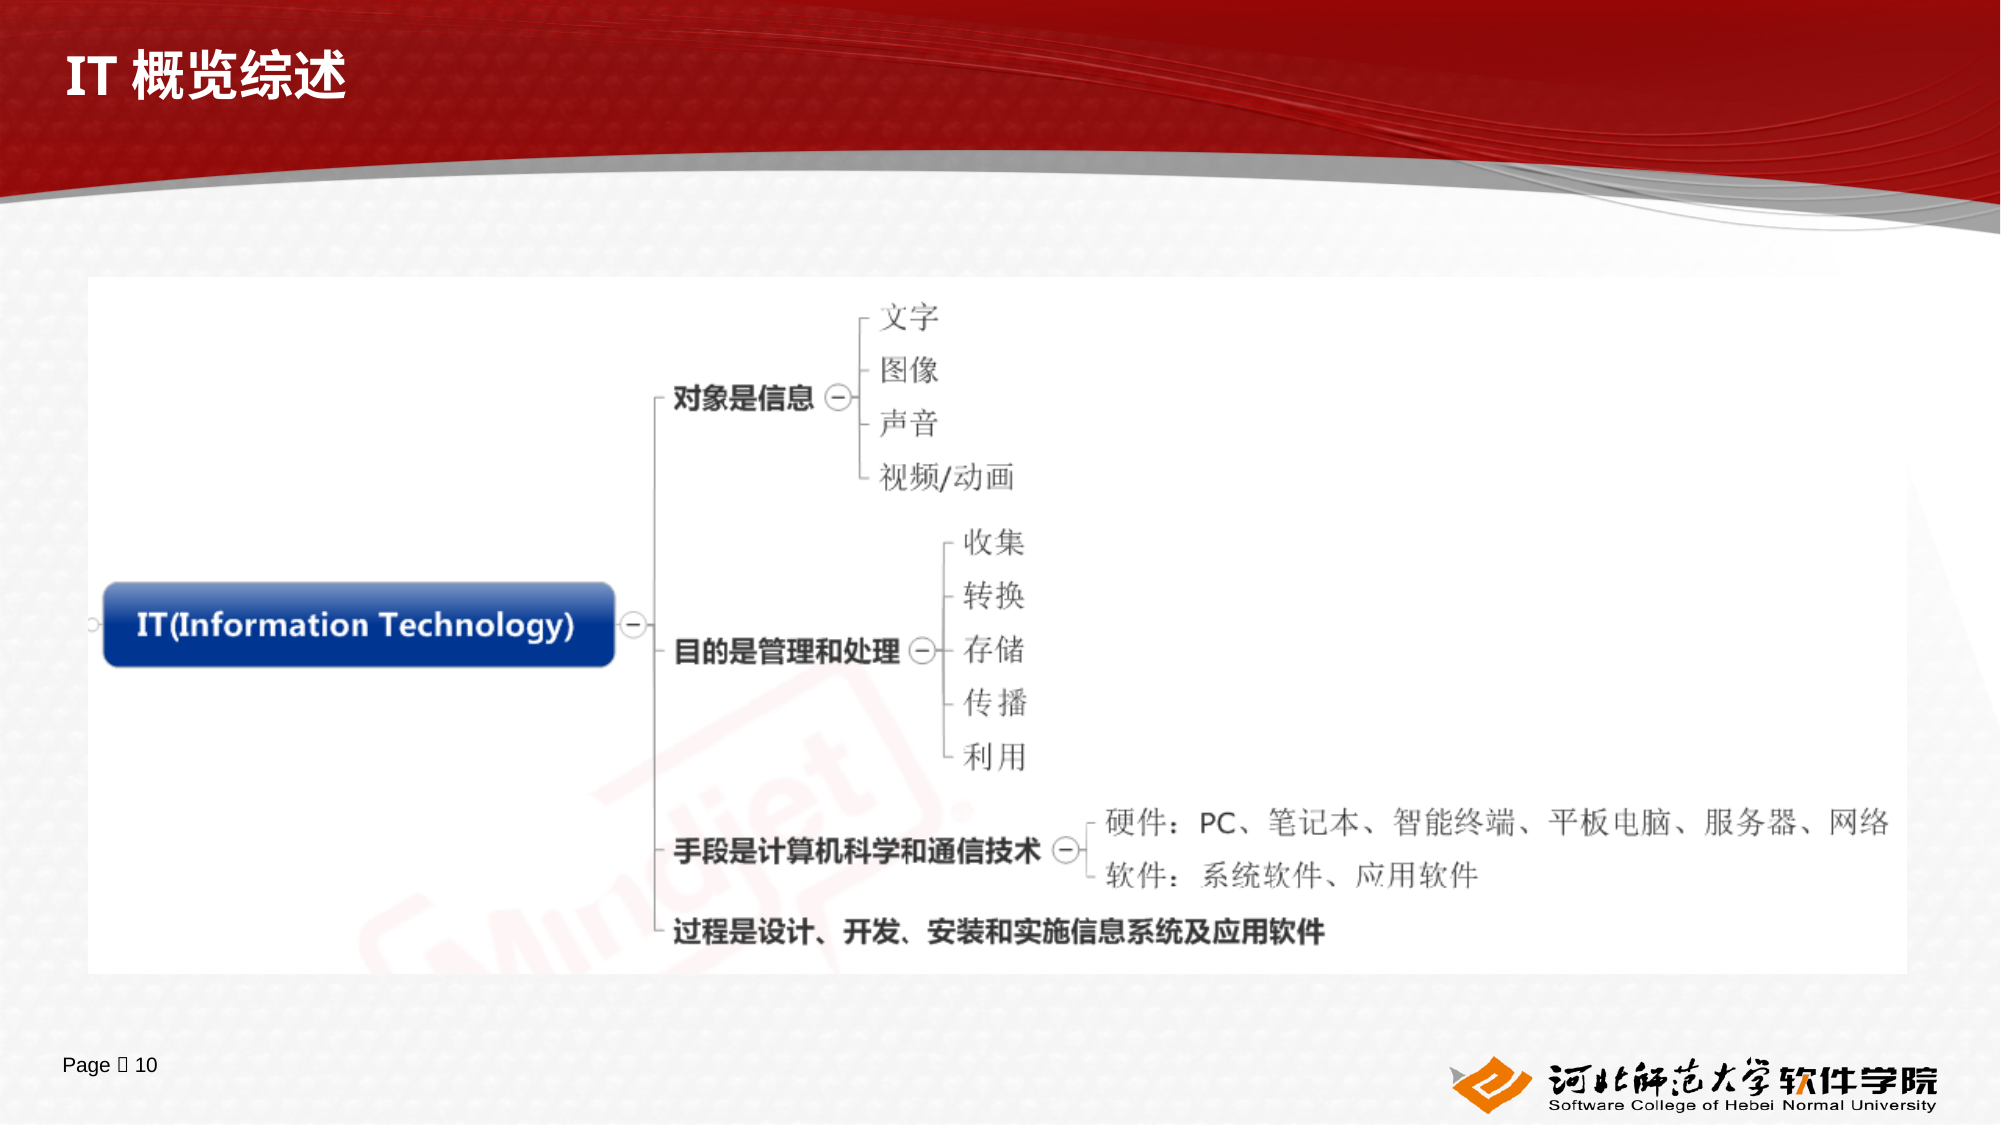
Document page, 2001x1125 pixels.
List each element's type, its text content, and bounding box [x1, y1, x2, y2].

title IT概览综述 [65, 41, 1930, 148]
picture [0, 0, 2001, 1125]
